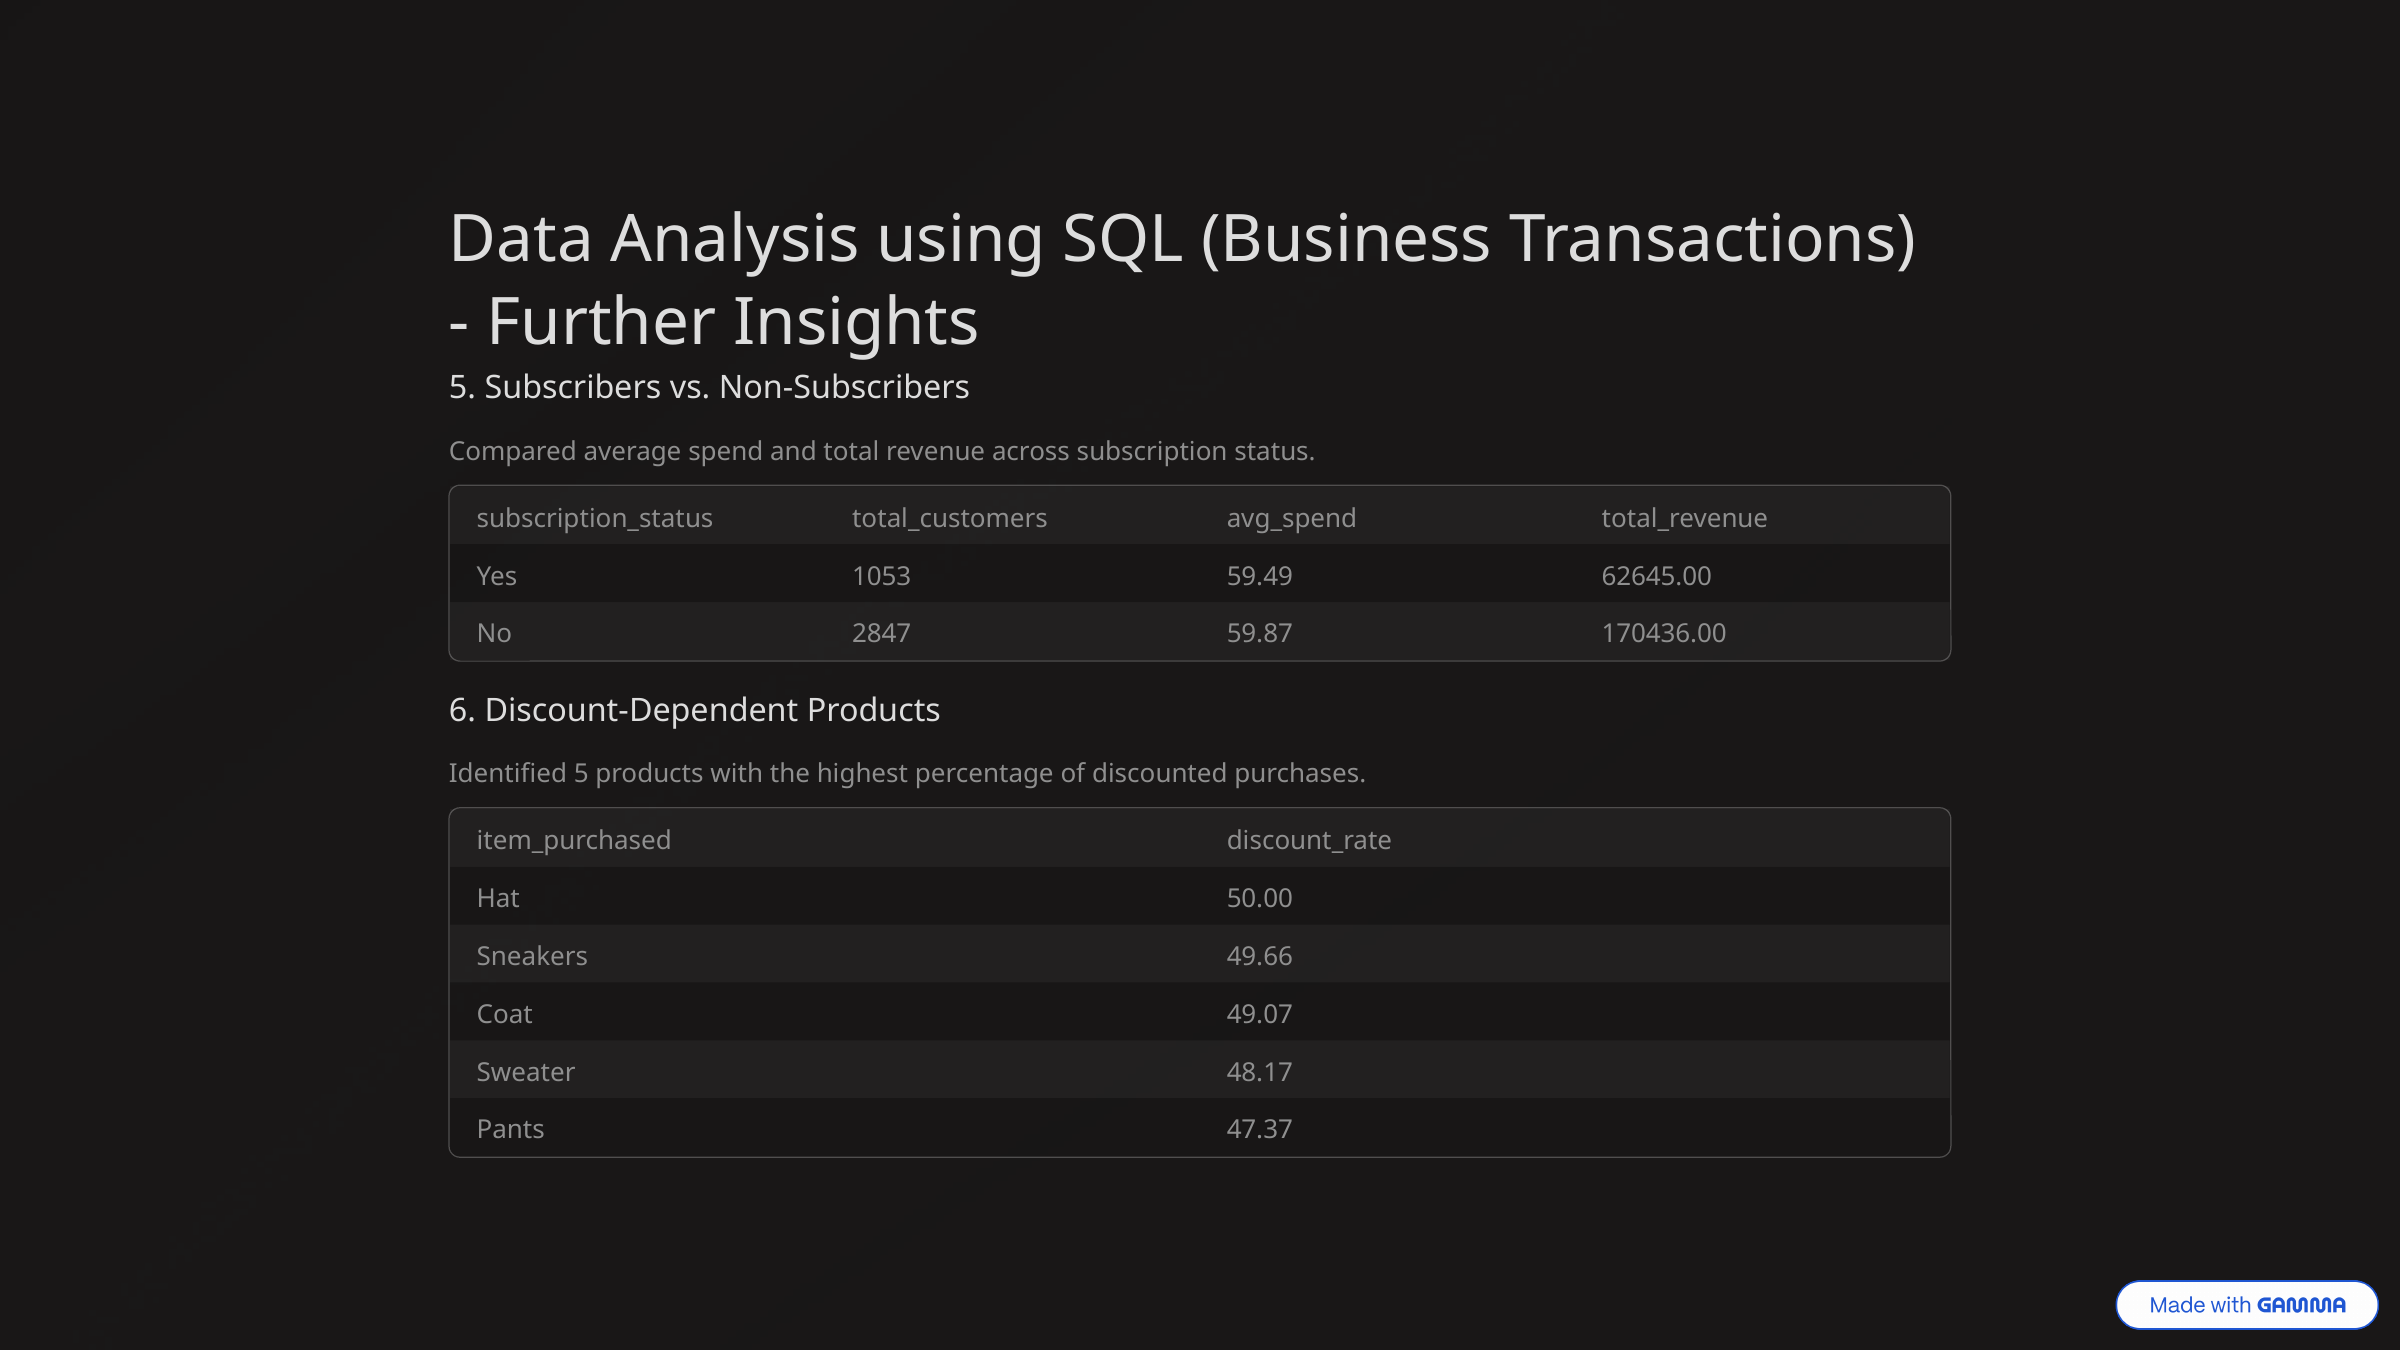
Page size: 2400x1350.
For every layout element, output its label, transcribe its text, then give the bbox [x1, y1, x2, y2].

text_box Identified 5 products with the highest percentage of discounted purchases. [448, 753, 1951, 789]
text_box 5. Subscribers vs. Non-Subscribers [448, 364, 1000, 406]
text_box [450, 809, 1950, 866]
text_box item_purchased [476, 820, 1173, 856]
text_box 48.17 [1226, 1051, 1924, 1087]
text_box Pants [476, 1109, 1173, 1145]
text_box total_customers [852, 497, 1173, 533]
text_box [450, 866, 1950, 924]
text_box [450, 544, 1950, 602]
text_box No [476, 613, 799, 649]
text_box Yes [476, 555, 799, 591]
text_box [450, 982, 1950, 1040]
picture [2106, 1271, 2389, 1339]
text_box Compared average spend and total revenue across subscription status. [448, 431, 1951, 466]
text_box Hat [476, 878, 1173, 914]
text_box 1053 [852, 555, 1173, 591]
text_box 59.87 [1226, 613, 1548, 649]
text_box [450, 924, 1950, 982]
text_box subscription_status [476, 497, 799, 533]
text_box 47.37 [1226, 1109, 1924, 1145]
text_box 6. Discount-Dependent Products [449, 686, 967, 728]
text_box [450, 486, 1950, 544]
text_box 49.66 [1226, 936, 1924, 971]
text_box 2847 [852, 613, 1173, 649]
text_box [450, 1040, 1950, 1098]
text_box discount_rate [1226, 820, 1924, 856]
text_box 50.00 [1226, 878, 1924, 914]
text_box total_revenue [1601, 497, 1924, 533]
text_box 170436.00 [1601, 613, 1924, 649]
text_box 59.49 [1226, 555, 1548, 591]
text_box [450, 1098, 1950, 1156]
text_box Data Analysis using SQL (Business Transactions) - Further Insights [448, 192, 1951, 358]
text_box 49.07 [1226, 994, 1924, 1029]
text_box avg_spend [1226, 497, 1548, 533]
text_box Sneakers [476, 936, 1173, 971]
text_box Sweater [476, 1051, 1173, 1087]
text_box [450, 602, 1950, 660]
text_box 62645.00 [1601, 555, 1924, 591]
text_box Coat [476, 994, 1173, 1029]
